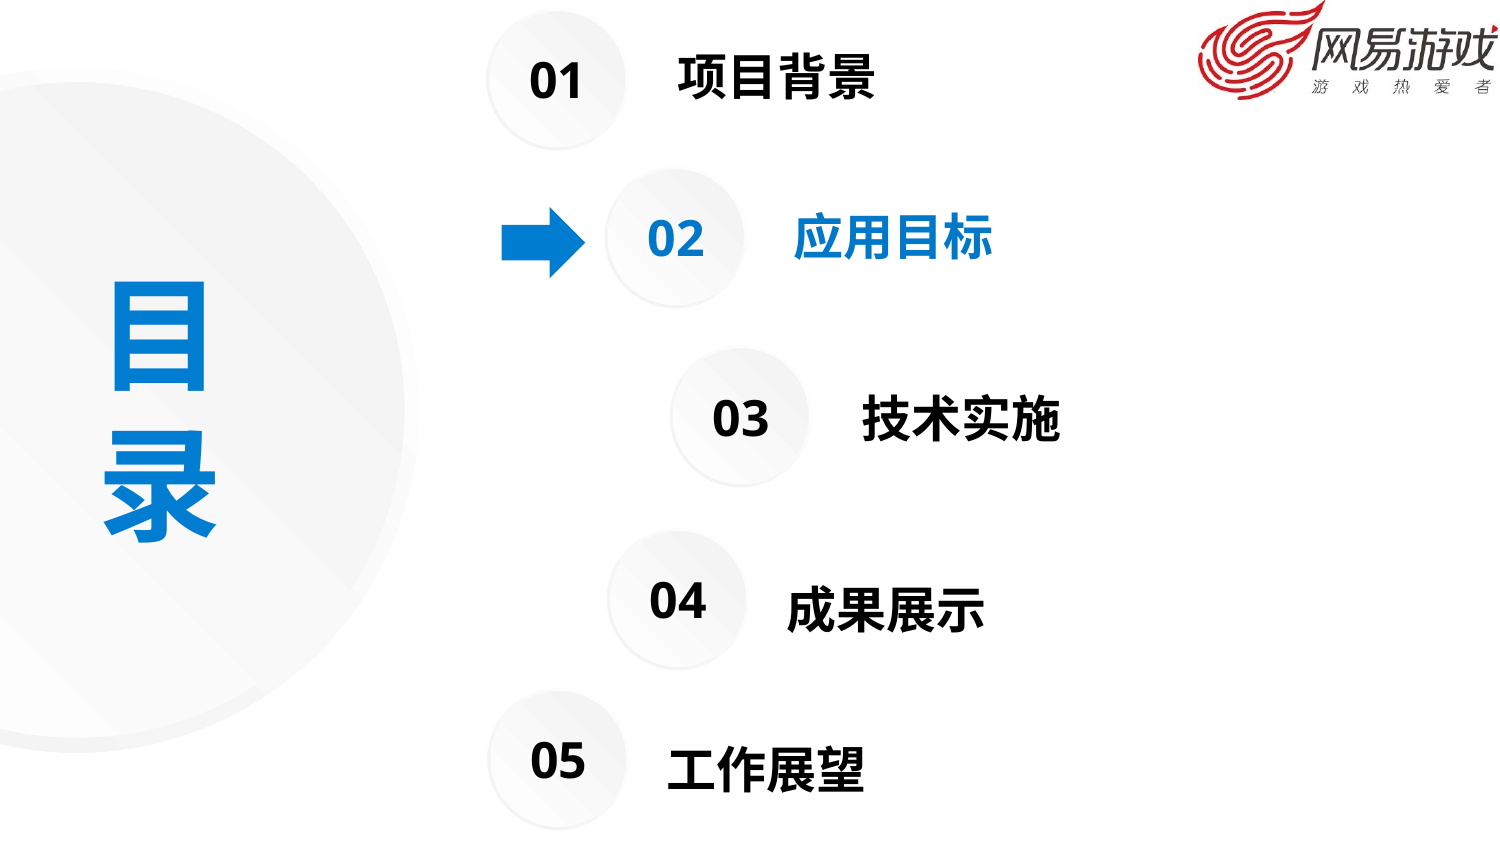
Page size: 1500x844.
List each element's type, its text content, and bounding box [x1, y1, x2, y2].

text_box 成果展示 [772, 571, 1202, 646]
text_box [606, 527, 750, 671]
text_box 项目背景 [662, 38, 1092, 113]
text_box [669, 345, 812, 488]
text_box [487, 687, 630, 831]
text_box 应用目标 [779, 197, 1162, 272]
text_box [499, 205, 588, 280]
picture [1198, 0, 1498, 100]
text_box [0, 67, 420, 753]
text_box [486, 8, 629, 151]
text_box 工作展望 [652, 731, 1082, 806]
text_box 技术实施 [847, 380, 1202, 455]
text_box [604, 166, 747, 309]
